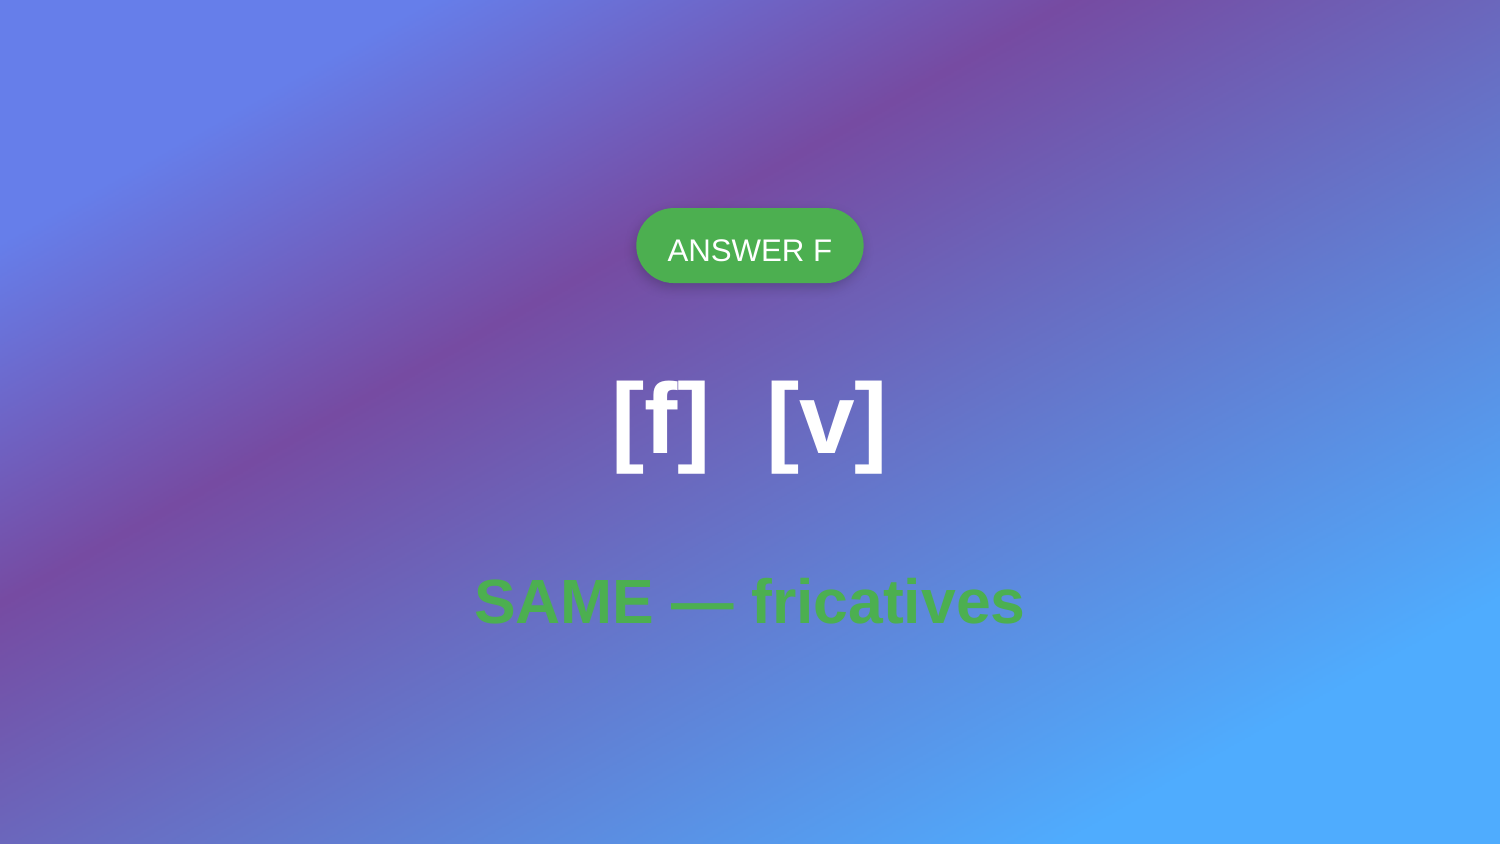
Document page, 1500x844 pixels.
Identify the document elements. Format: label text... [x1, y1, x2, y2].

text_box SAME — fricatives [468, 548, 1032, 636]
text_box [636, 208, 864, 284]
text_box ANSWER F [665, 223, 835, 268]
text_box [f] [v] [577, 333, 922, 474]
picture [0, 0, 1500, 844]
